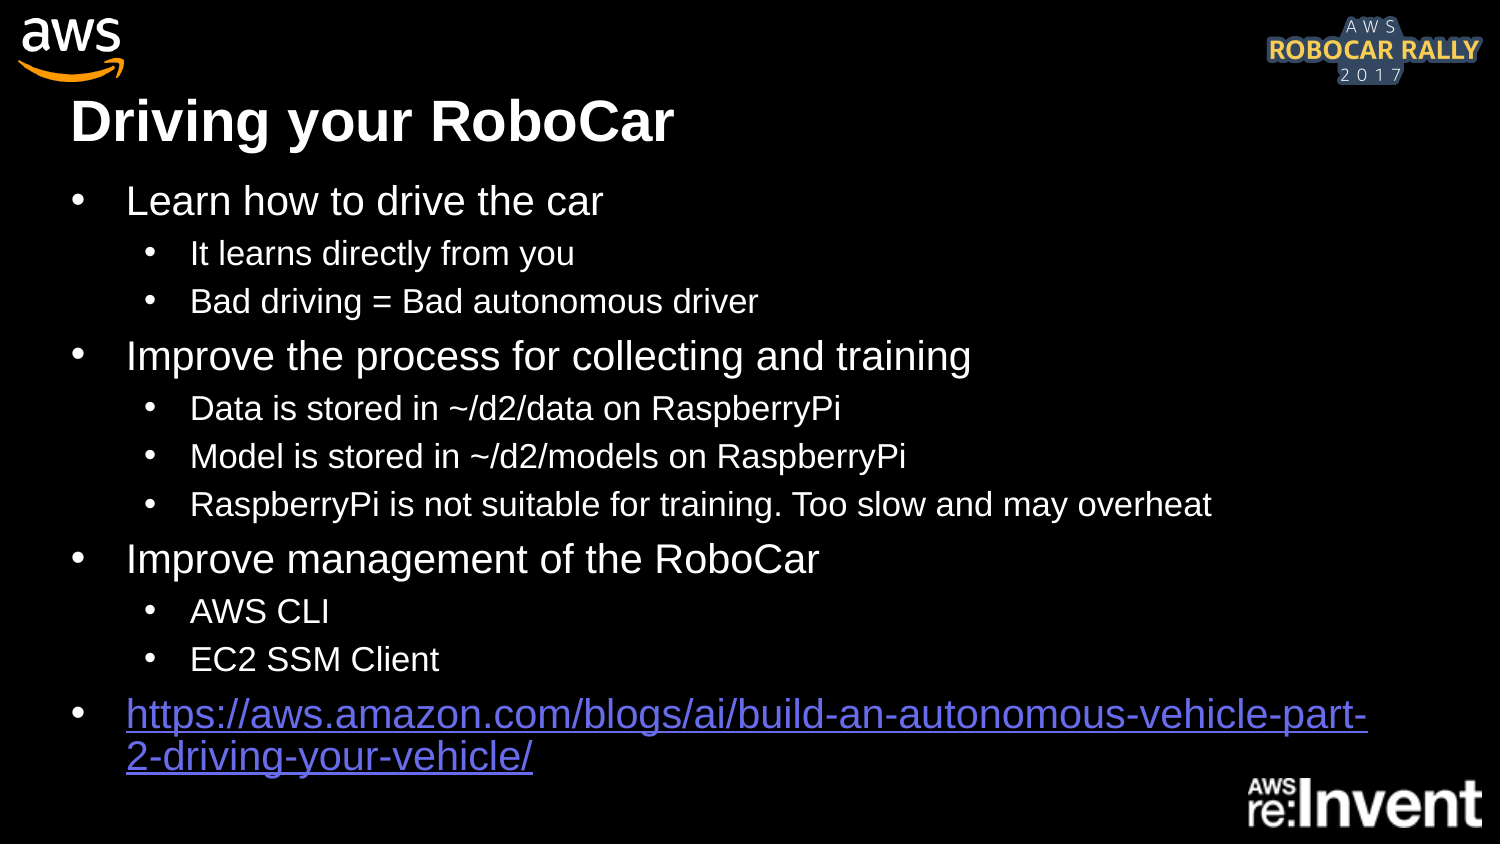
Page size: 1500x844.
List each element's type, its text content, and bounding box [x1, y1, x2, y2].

list Learn how to drive the car It learns directly from you Bad driving = Bad autonomous driver Improve the process for collecting and training Data is stored in ~/d2/data on RaspberryPi Model is stored in ~/d2/models on RaspberryPi RaspberryPi is not suitable for training. Too slow and may overheat Improve management of the RoboCar AWS CLI EC2 SSM Client https://aws.amazon.com/blogs/ai/build-an-autonomous-vehicle-part-2-driving-your-vehicle/ [55, 166, 1402, 750]
picture [18, 18, 124, 82]
picture [1248, 778, 1482, 828]
title Driving your RoboCar [55, 76, 1402, 166]
